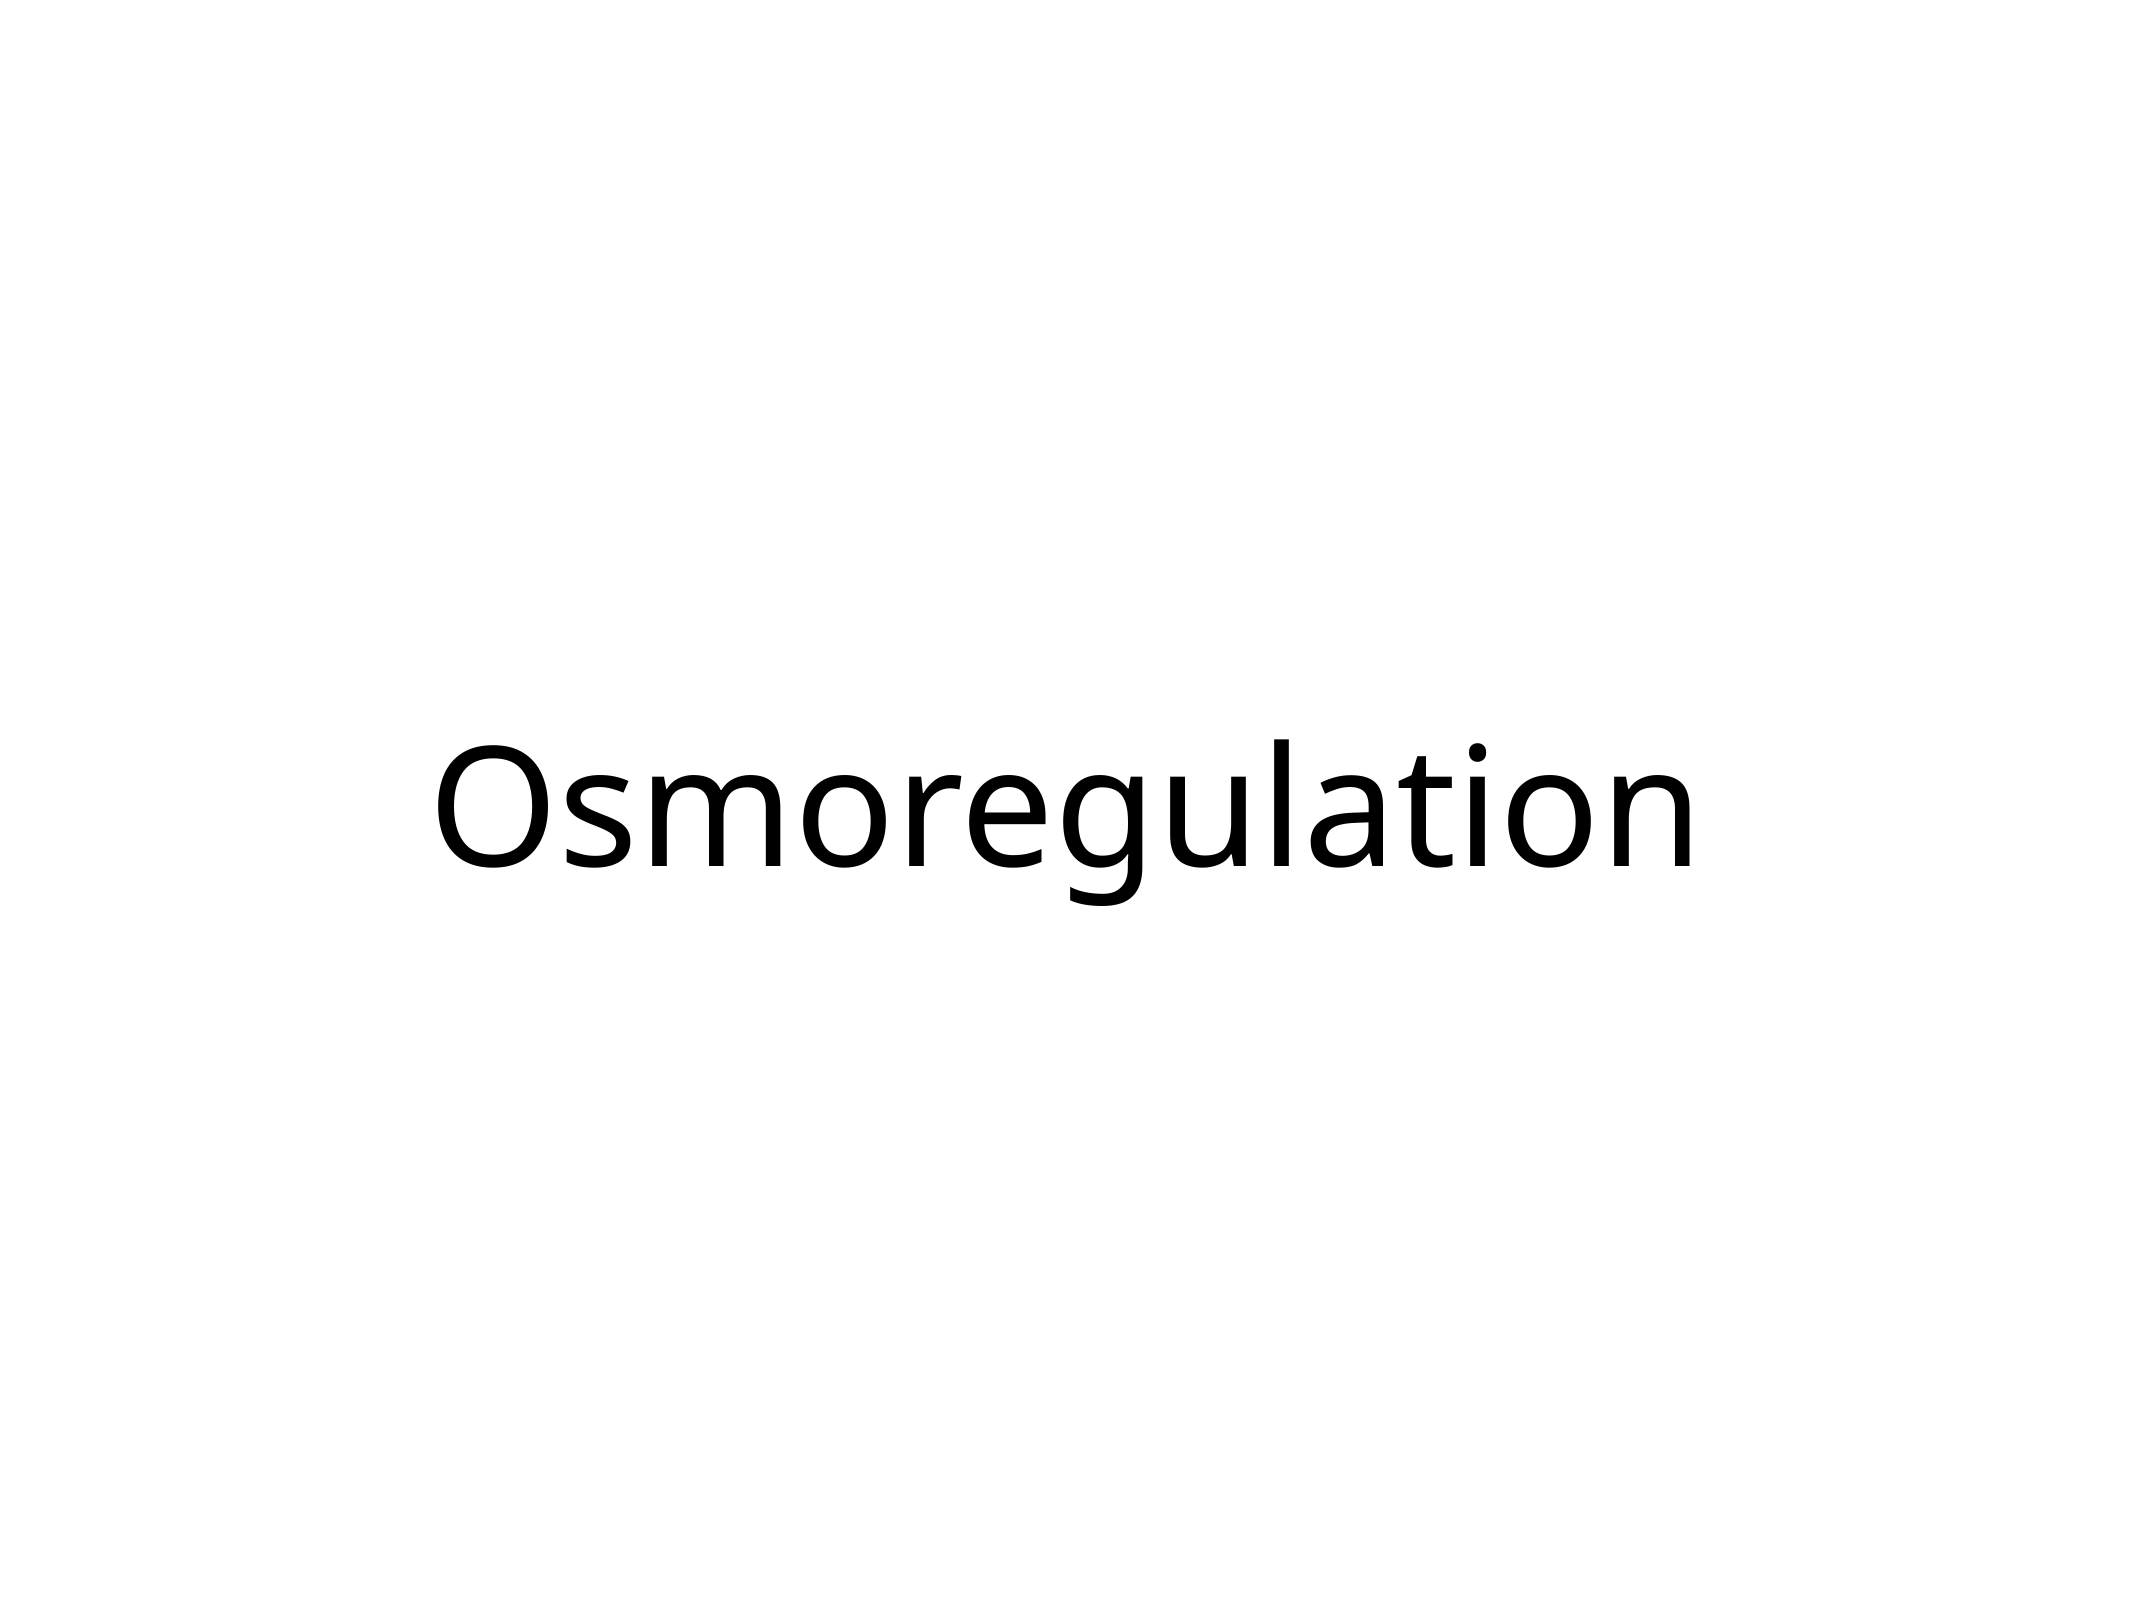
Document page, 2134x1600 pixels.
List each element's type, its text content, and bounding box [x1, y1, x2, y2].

title Osmoregulation [207, 528, 1926, 1072]
